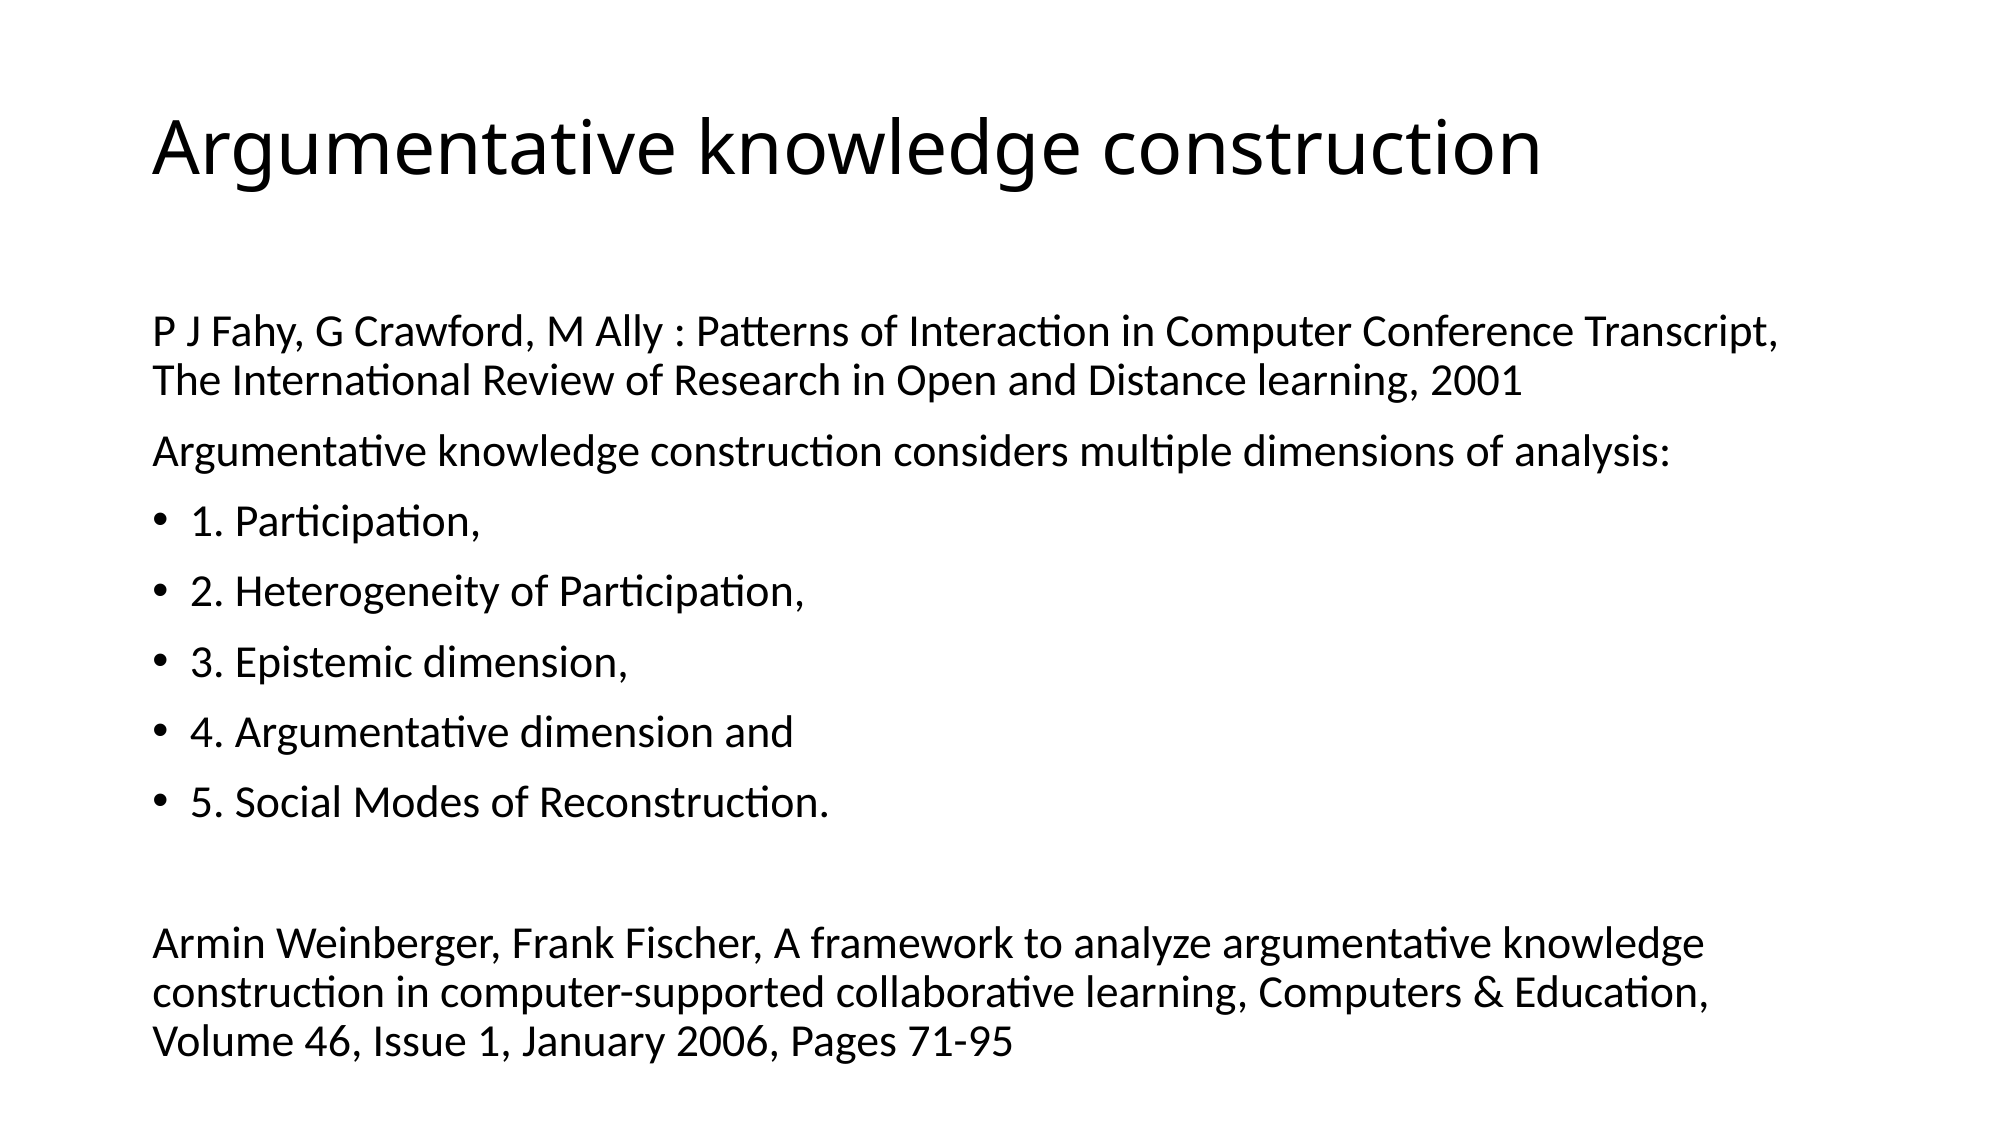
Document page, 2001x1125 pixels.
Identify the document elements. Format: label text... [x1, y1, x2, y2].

title Argumentative knowledge construction [137, 59, 1863, 242]
list P J Fahy, G Crawford, M Ally : Patterns of Interaction in Computer Conference Transcript, The International Review of Research in Open and Distance learning, 2001 Argumentative knowledge construction considers multiple dimensions of analysis: 1. Participation, 2. Heterogeneity of Participation, 3. Epistemic dimension, 4. Argumentative dimension and 5. Social Modes of Reconstruction. Armin Weinberger, Frank Fischer, A framework to analyze argumentative knowledge construction in computer-supported collaborative learning, Computers & Education, Volume 46, Issue 1, January 2006, Pages 71-95 [137, 299, 1863, 1076]
